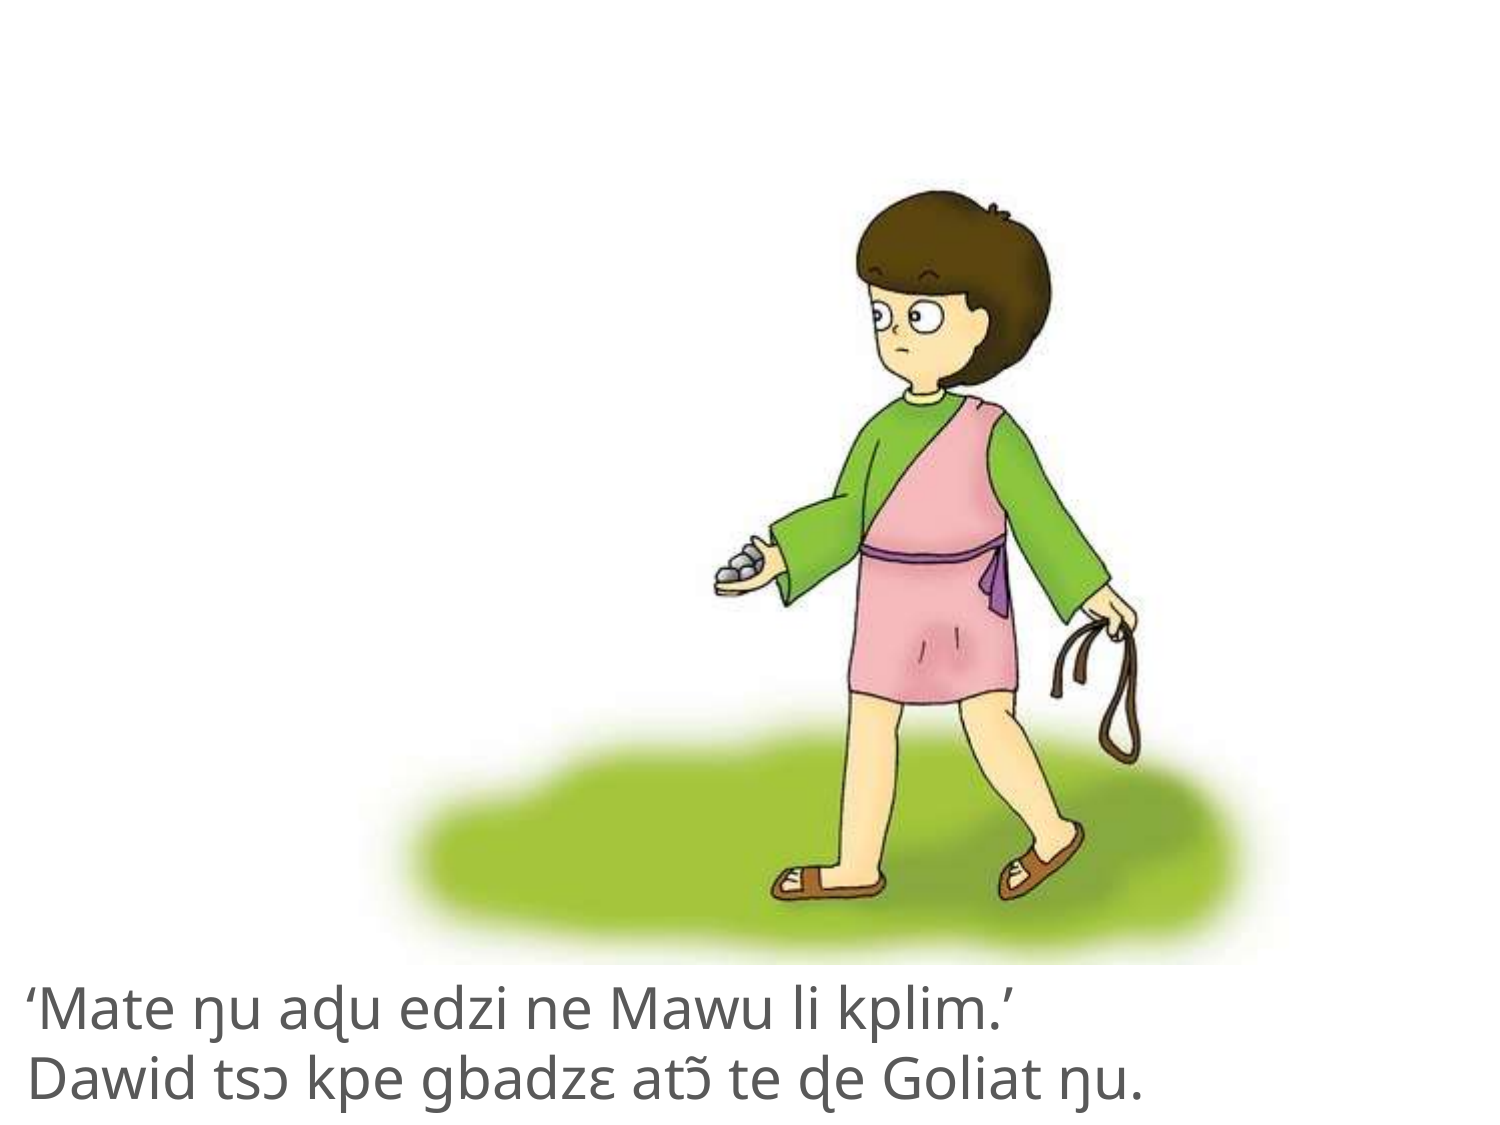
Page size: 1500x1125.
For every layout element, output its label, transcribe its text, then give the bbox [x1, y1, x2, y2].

picture [103, 18, 1407, 965]
text_box ‘Mate ŋu aɖu edzi ne Mawu li kplim.’ Dawid tsɔ kpe gbadzɛ atɔ̃ te ɖe Goliat ŋu. [11, 964, 1498, 1119]
